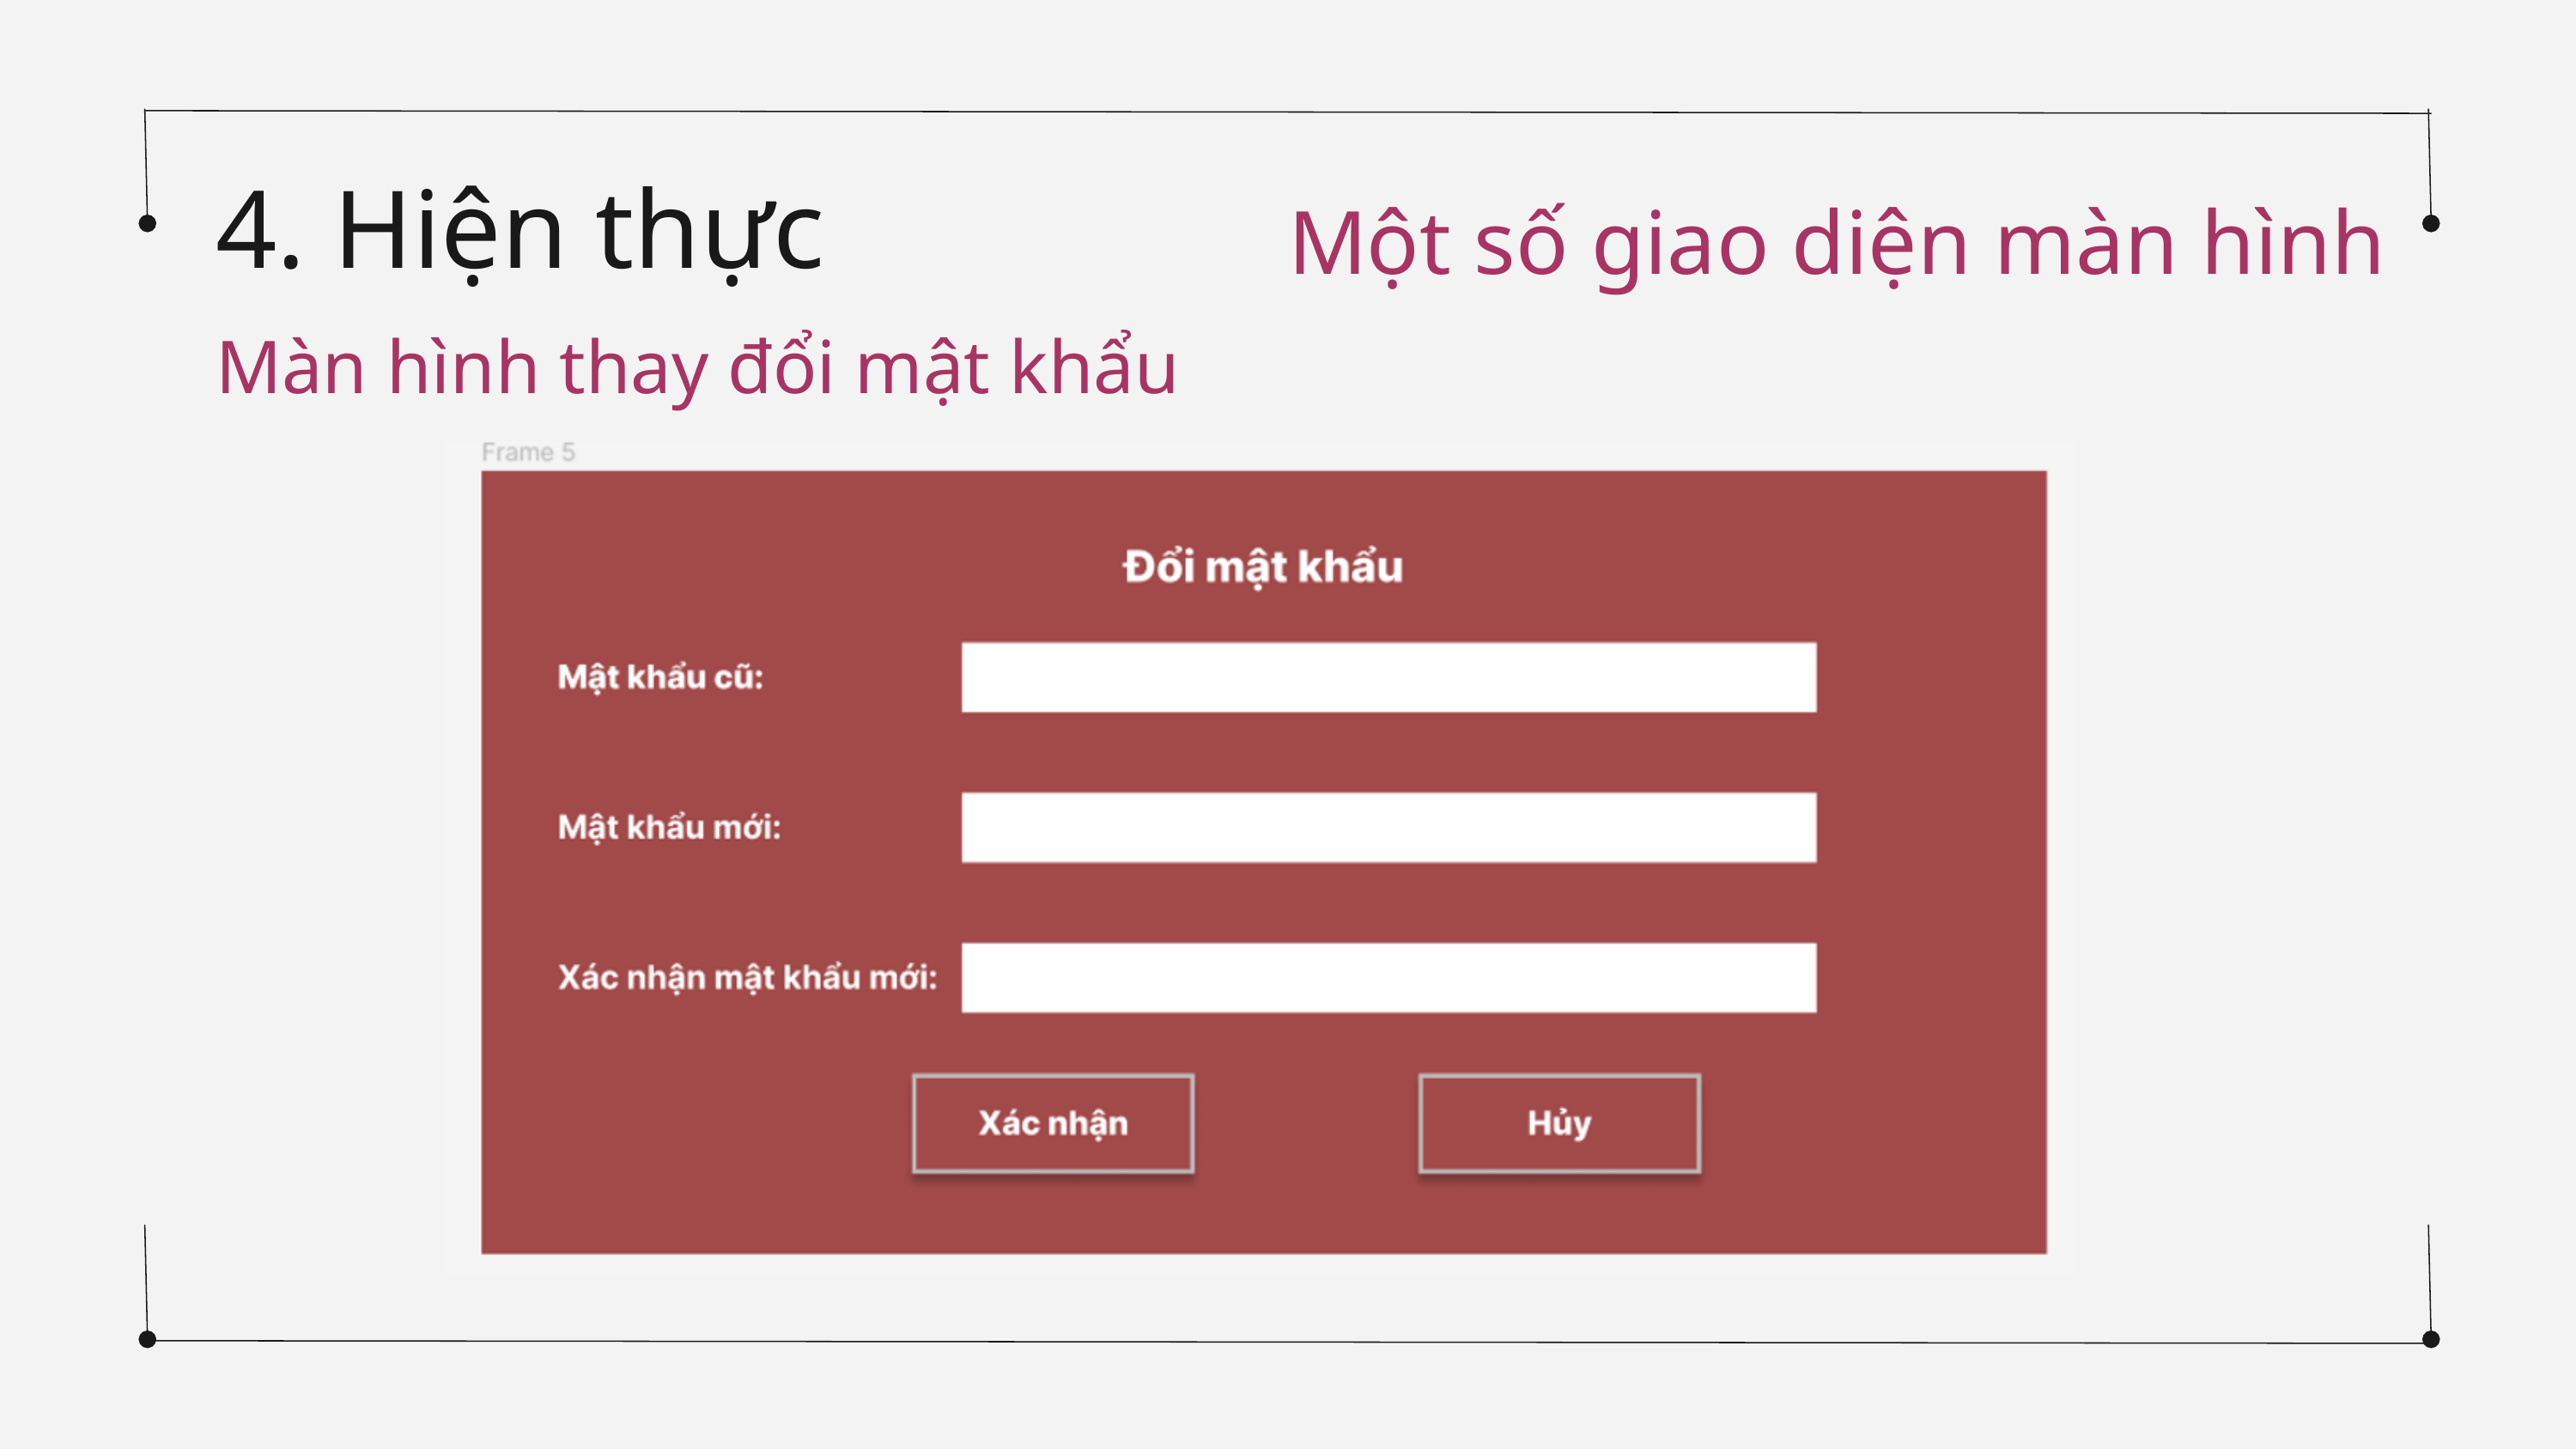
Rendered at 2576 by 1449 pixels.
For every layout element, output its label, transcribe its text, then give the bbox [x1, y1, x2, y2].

text_box Một số giao diện màn hình [1288, 186, 2465, 292]
text_box [138, 1225, 157, 1349]
text_box 4. Hiện thực [216, 161, 910, 291]
text_box [138, 109, 157, 233]
text_box Màn hình thay đổi mật khẩu [216, 320, 1420, 409]
text_box [2421, 1225, 2440, 1349]
text_box [447, 441, 2075, 1276]
